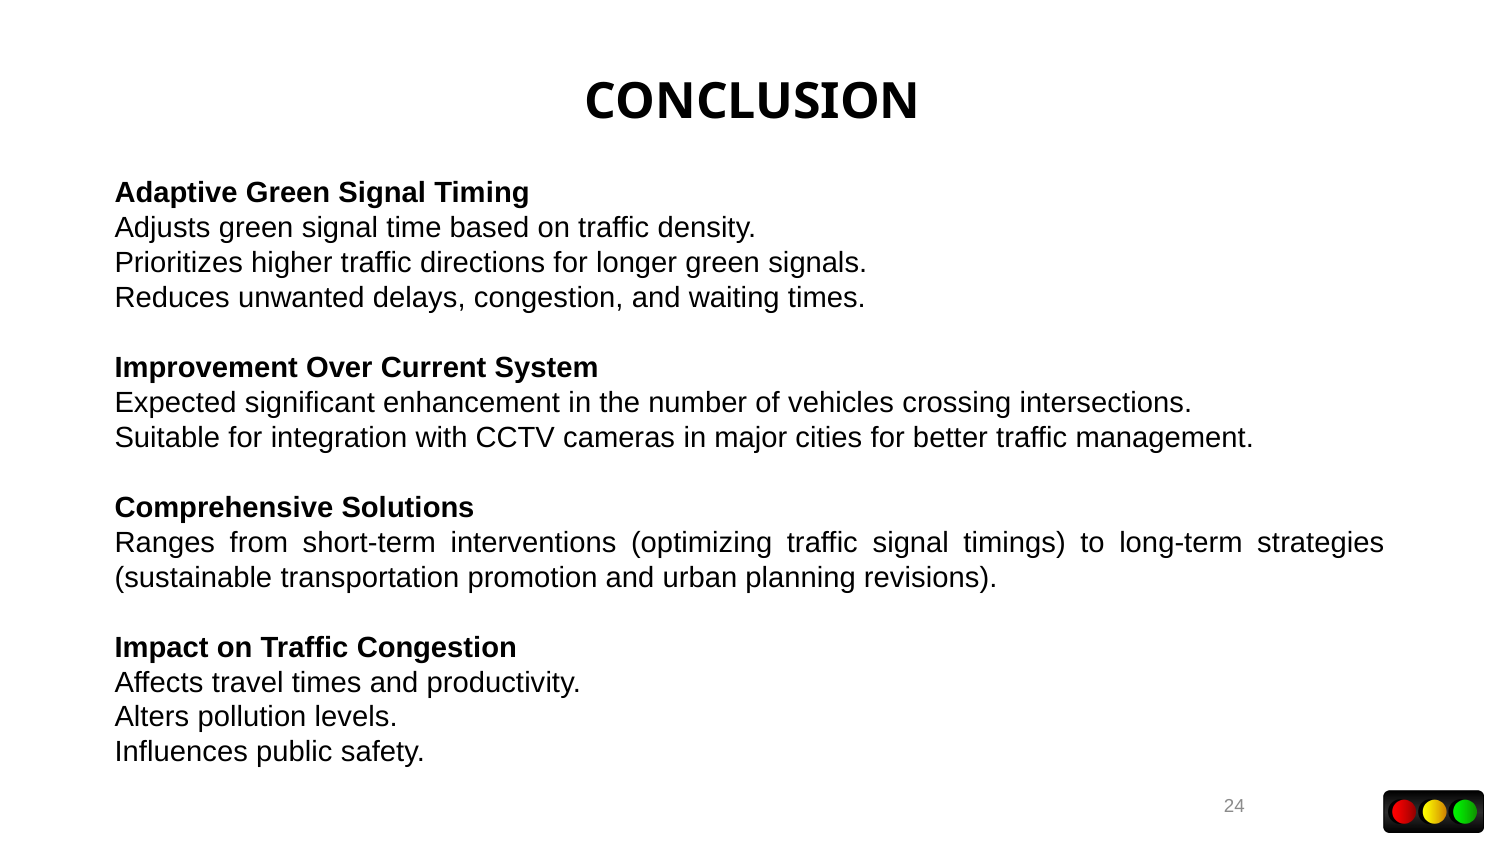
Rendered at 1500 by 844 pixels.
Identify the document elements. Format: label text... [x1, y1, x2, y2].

picture [1384, 761, 1484, 844]
text_box Adaptive Green Signal Timing Adjusts green signal time based on traffic density. Prioritizes higher traffic directions for longer green signals. Reduces unwanted delays, congestion, and waiting times. Improvement Over Current System Expected significant enhancement in the number of vehicles crossing intersections. Suitable for integration with CCTV cameras in major cities for better traffic management. Comprehensive Solutions Ranges from short-term interventions (optimizing traffic signal timings) to long-term strategies (sustainable transportation promotion and urban planning revisions). Impact on Traffic Congestion Affects travel times and productivity. Alters pollution levels. Influences public safety. [99, 166, 1402, 776]
slide_number 24 [993, 782, 1257, 827]
title CONCLUSION [253, 60, 1266, 145]
